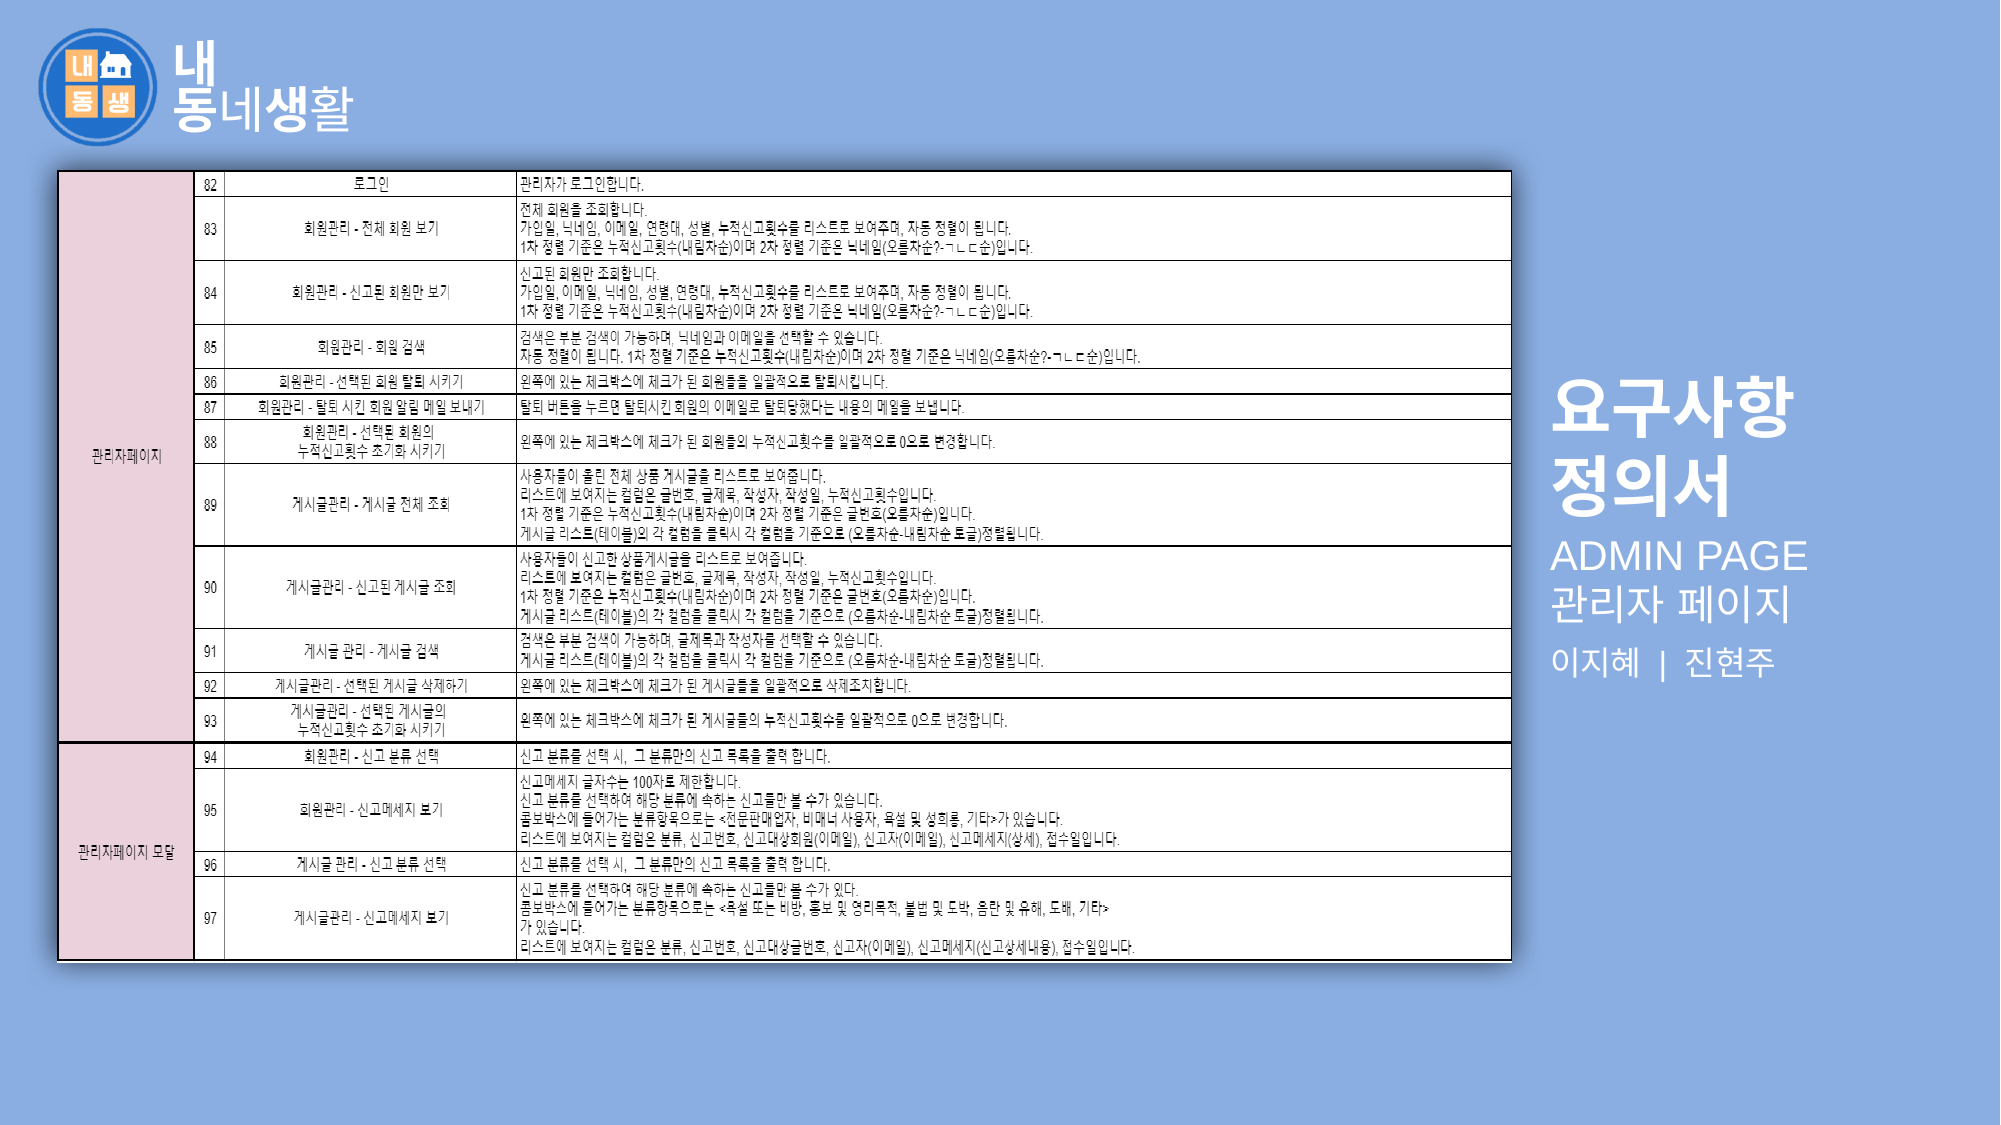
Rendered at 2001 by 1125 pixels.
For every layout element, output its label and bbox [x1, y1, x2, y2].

picture [57, 170, 1512, 963]
text_box [1535, 401, 1964, 691]
text_box [20, 10, 491, 164]
